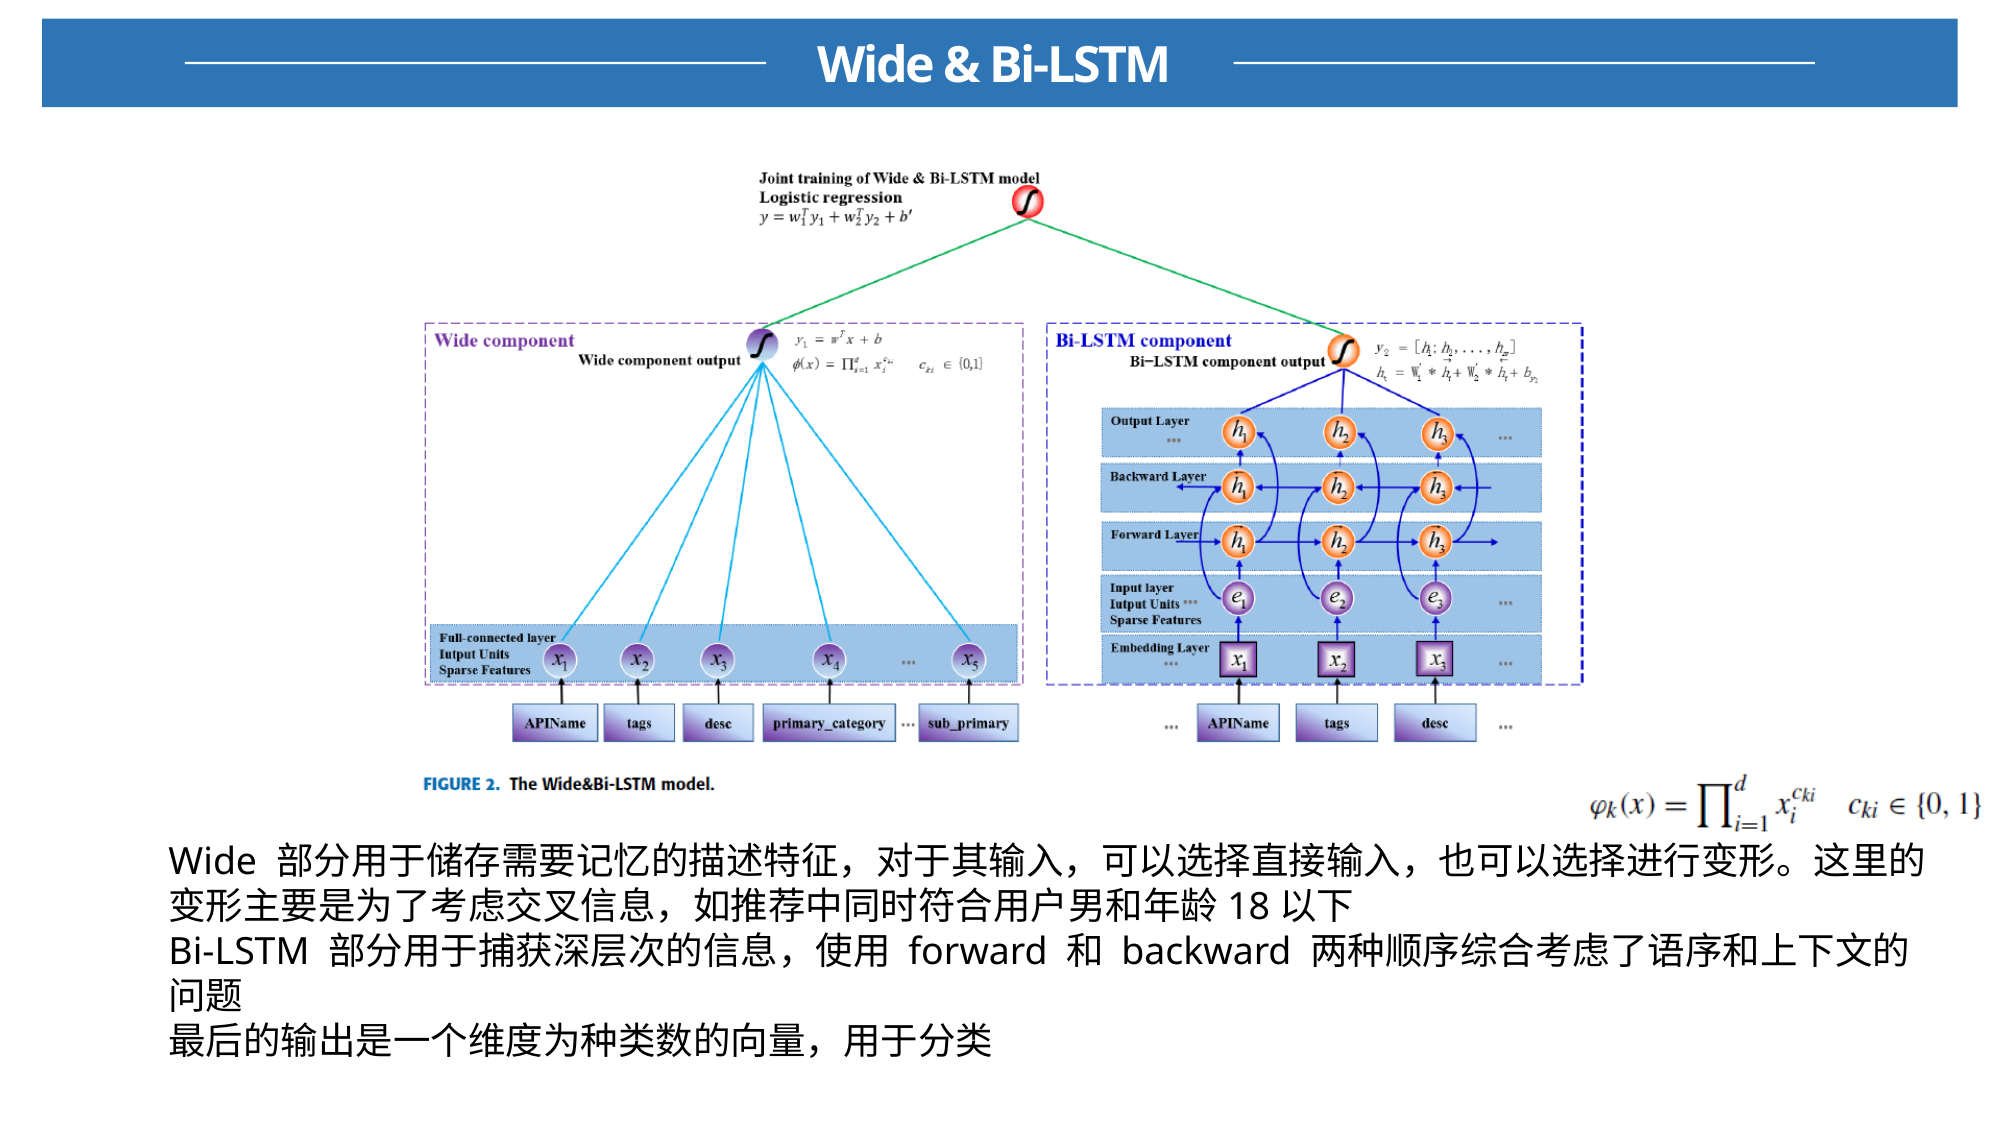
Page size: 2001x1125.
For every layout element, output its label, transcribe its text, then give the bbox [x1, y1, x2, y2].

picture [406, 137, 2000, 837]
text_box Wide & Bi-LSTM [722, 65, 1267, 100]
text_box Wide 部分用于储存需要记忆的描述特征，对于其输入，可以选择直接输入，也可以选择进行变形。这里的变形主要是为了考虑交叉信息，如推荐中同时符合用户男和年龄18以下 Bi-LSTM 部分用于捕获深层次的信息，使用 forward 和 backward 两种顺序综合考虑了语序和上下文的问题 最后的输出是一个维度为种类数的向量，用于分类 [153, 829, 1958, 1069]
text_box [184, 61, 1815, 65]
text_box [41, 18, 1959, 108]
text_box Wide & Bi-LSTM [722, 25, 1267, 61]
